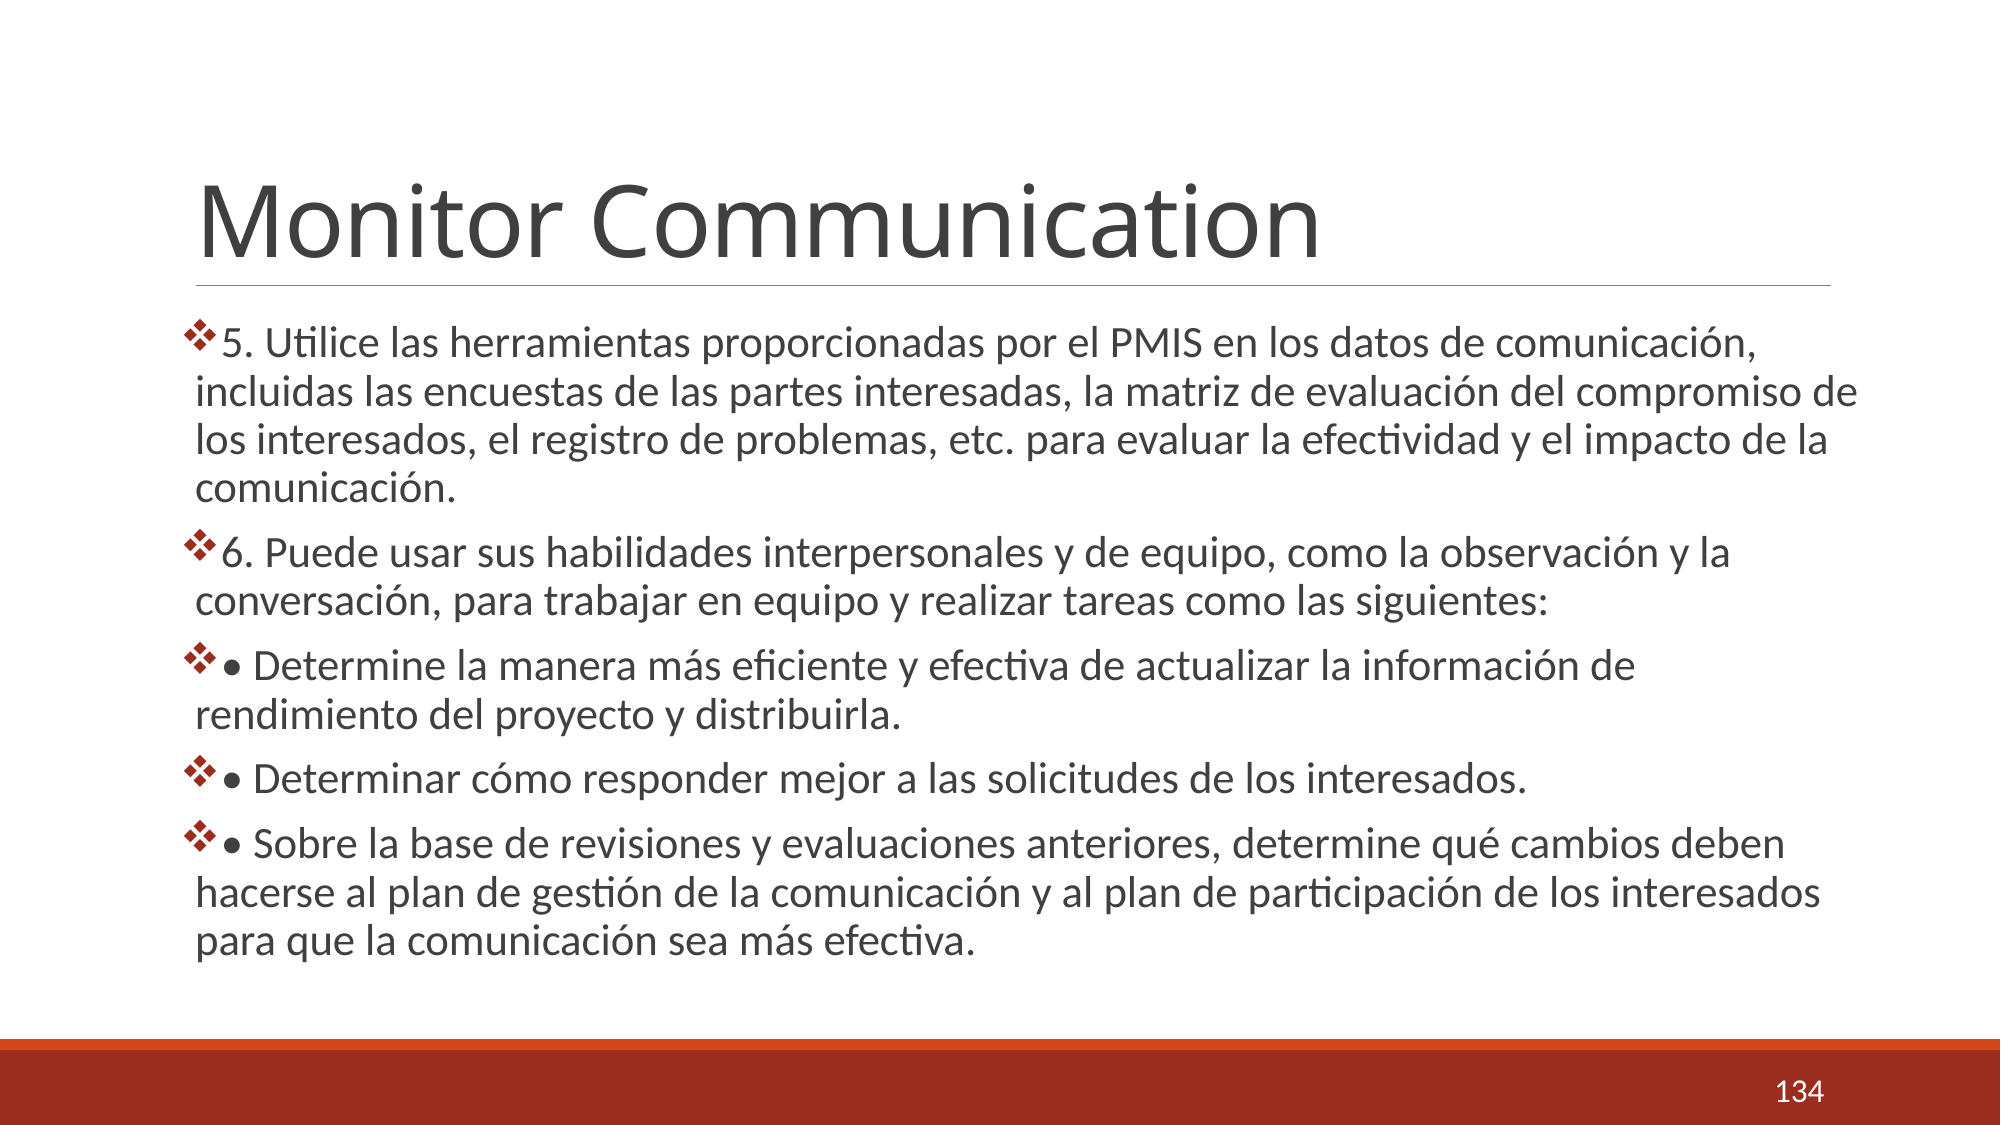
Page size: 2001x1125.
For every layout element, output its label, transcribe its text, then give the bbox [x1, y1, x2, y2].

list 5. Utilice las herramientas proporcionadas por el PMIS en los datos de comunicación, incluidas las encuestas de las partes interesadas, la matriz de evaluación del compromiso de los interesados, el registro de problemas, etc. para evaluar la efectividad y el impacto de la comunicación. 6. Puede usar sus habilidades interpersonales y de equipo, como la observación y la conversación, para trabajar en equipo y realizar tareas como las siguientes: • Determine la manera más eficiente y efectiva de actualizar la información de rendimiento del proyecto y distribuirla. • Determinar cómo responder mejor a las solicitudes de los interesados. • Sobre la base de revisiones y evaluaciones anteriores, determine qué cambios deben hacerse al plan de gestión de la comunicación y al plan de participación de los interesados ​​para que la comunicación sea más efectiva. [180, 311, 1864, 1060]
slide_number 134 [1624, 1059, 1840, 1120]
title Monitor Communication [180, 47, 1830, 285]
